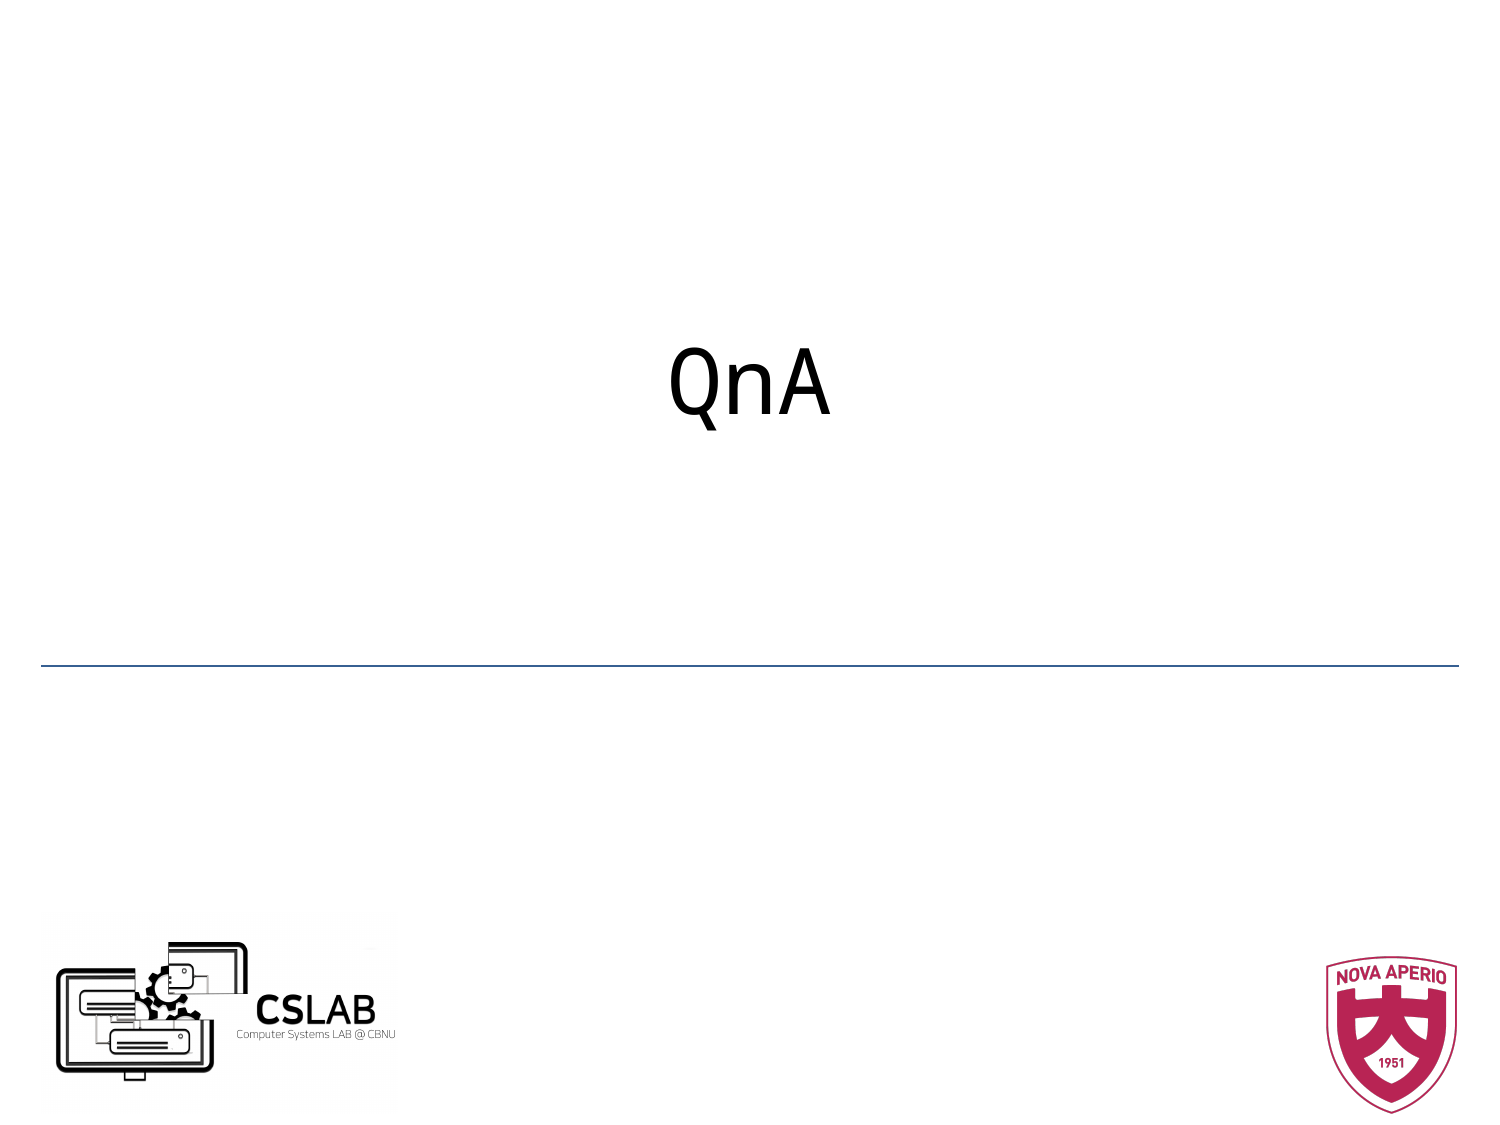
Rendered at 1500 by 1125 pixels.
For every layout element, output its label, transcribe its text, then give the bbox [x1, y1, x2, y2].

picture [1326, 956, 1457, 1114]
title QnA [41, 90, 1459, 666]
picture [40, 912, 398, 1114]
